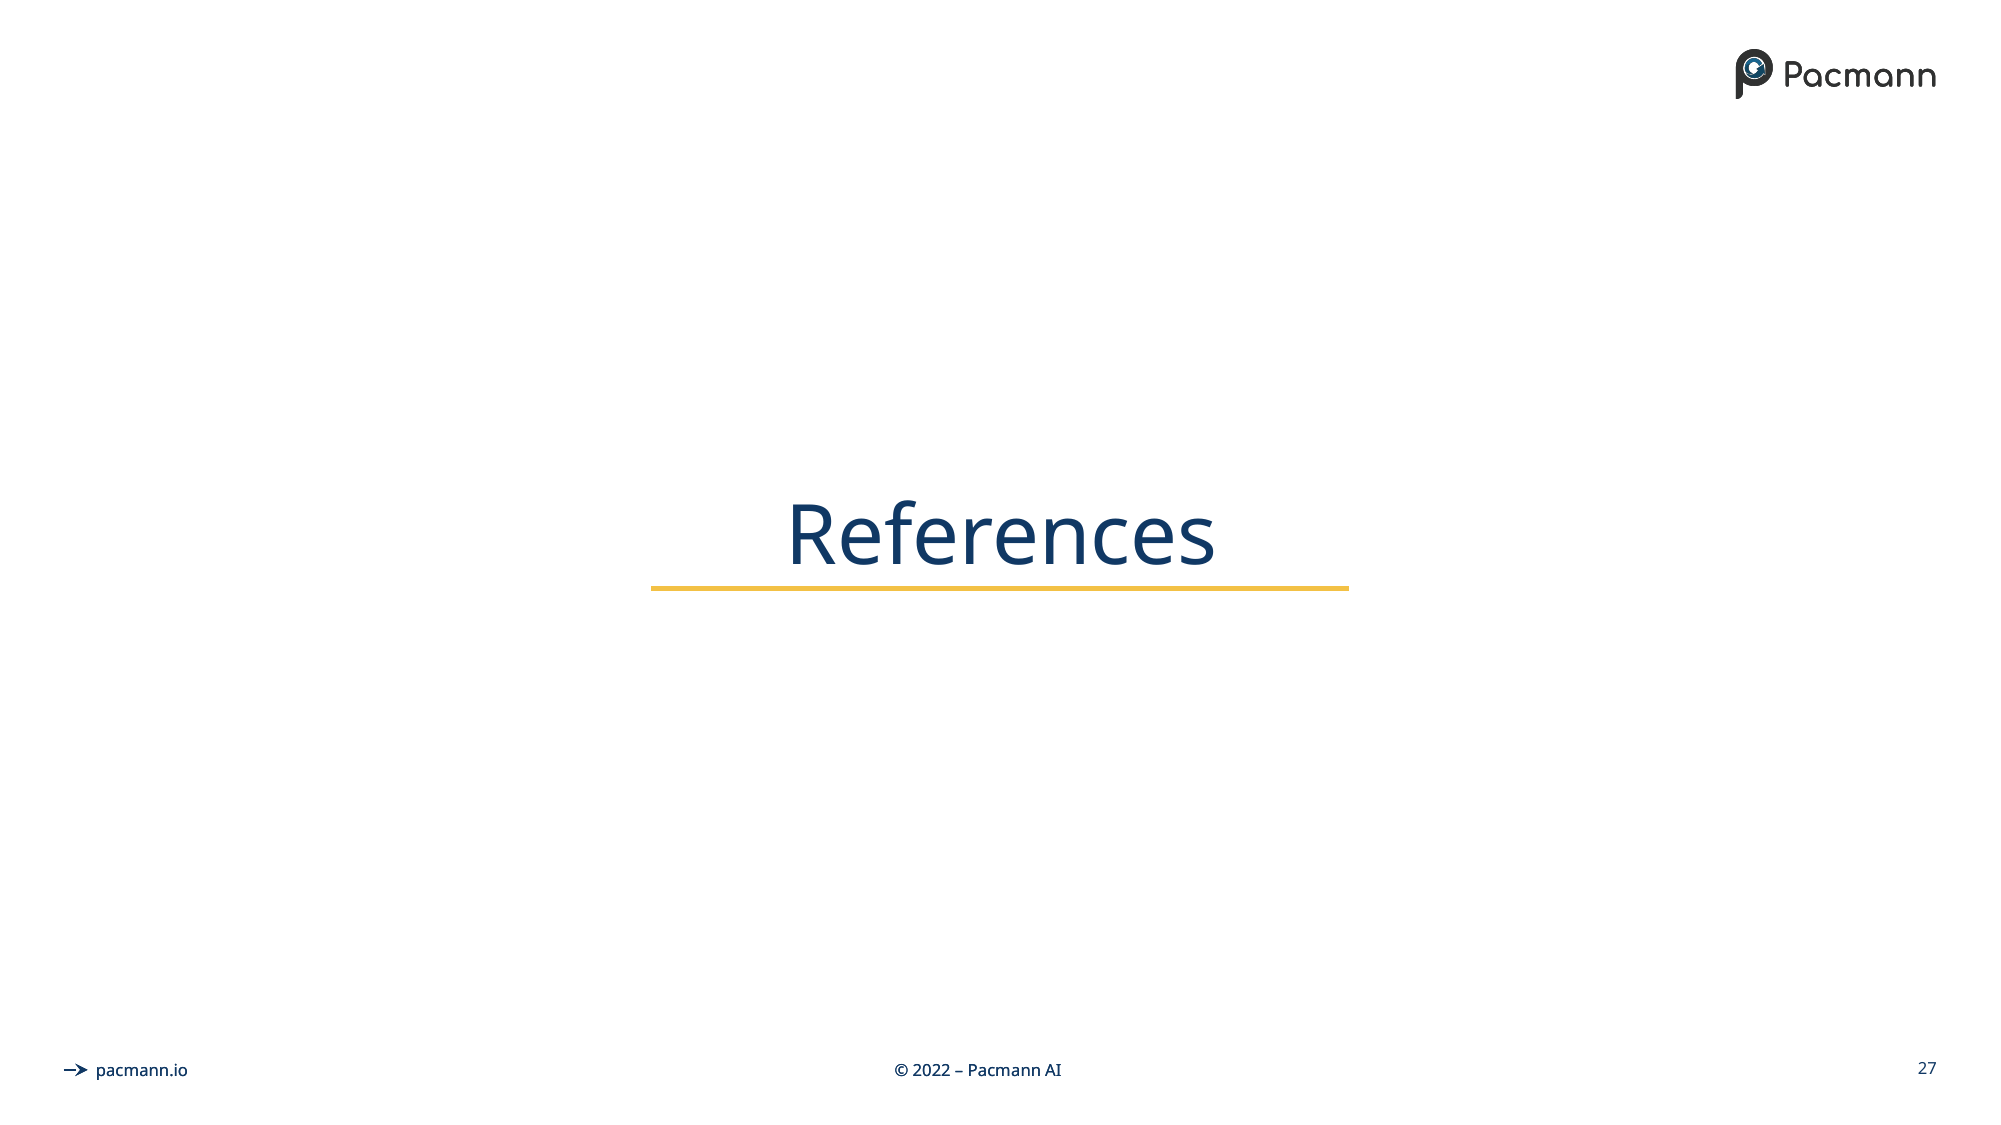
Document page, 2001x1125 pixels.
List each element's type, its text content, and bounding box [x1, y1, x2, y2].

picture [1707, 36, 1966, 112]
title References [51, 441, 1952, 589]
